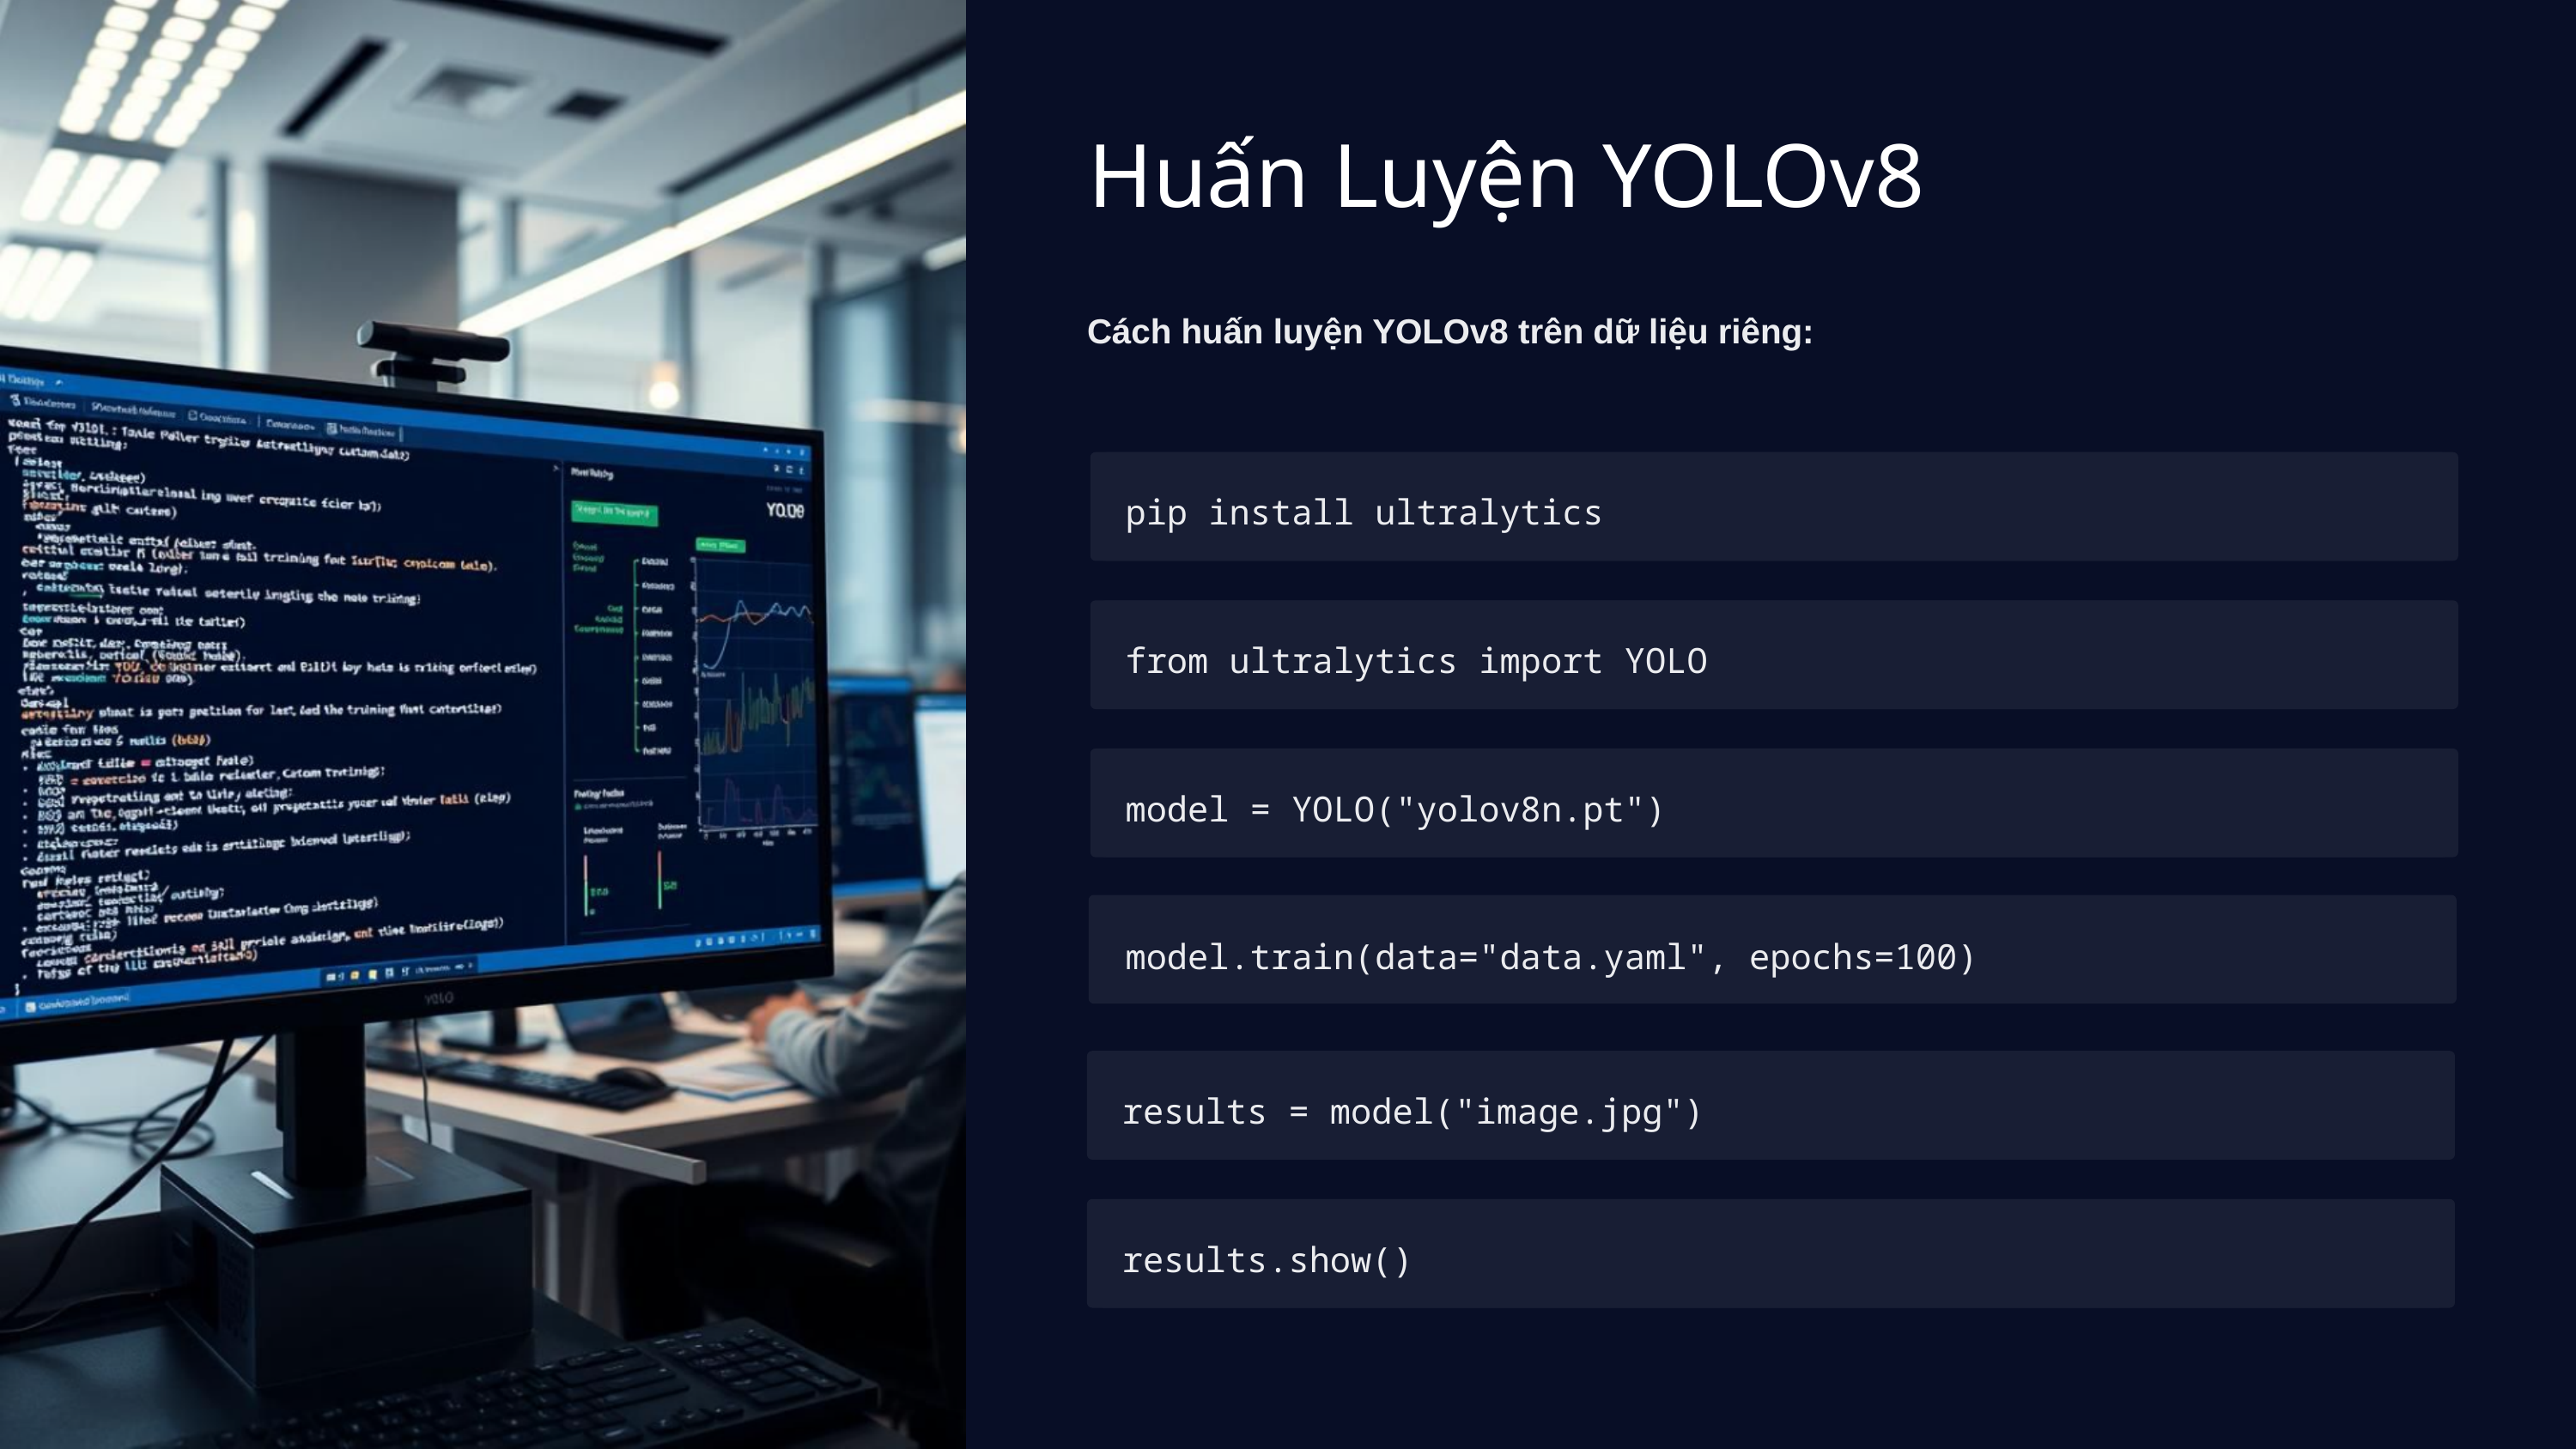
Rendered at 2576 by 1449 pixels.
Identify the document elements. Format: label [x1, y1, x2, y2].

text_box [0, 0, 966, 1449]
text_box [1090, 600, 2458, 710]
text_box [1088, 93, 1972, 248]
text_box [1121, 1064, 2421, 1134]
text_box [1125, 761, 2424, 832]
text_box [1125, 909, 2424, 977]
text_box [1125, 464, 2424, 535]
text_box [1090, 452, 2458, 561]
text_box [1086, 283, 2452, 351]
text_box [1088, 894, 2457, 1004]
text_box [1090, 748, 2458, 858]
text_box [1121, 1211, 2421, 1282]
text_box [1125, 613, 2424, 683]
text_box [1086, 1198, 2455, 1308]
text_box [1086, 1051, 2455, 1160]
text_box [966, 0, 2576, 1449]
